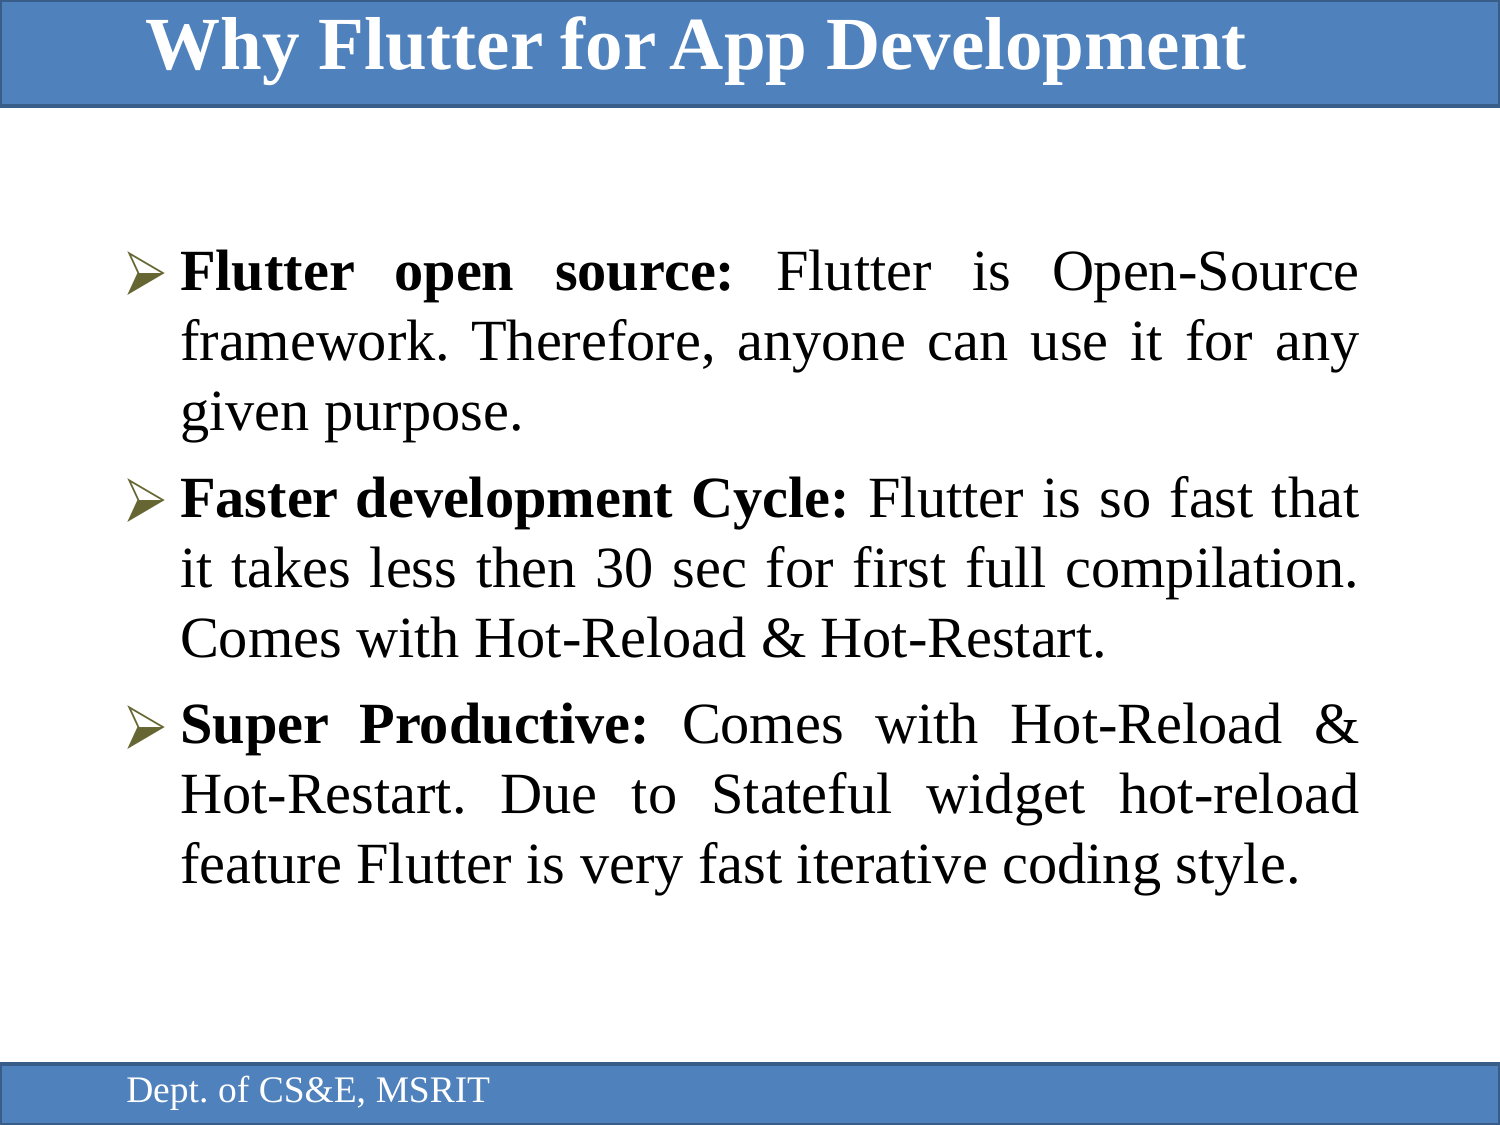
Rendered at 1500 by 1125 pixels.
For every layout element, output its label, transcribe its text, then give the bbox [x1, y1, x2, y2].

text_box [50, 137, 1391, 1050]
text_box Why Flutter for App Development [0, 0, 1500, 106]
text_box Dept. of CS&E, MSRIT [0, 1064, 1500, 1125]
text_box Flutter open source: Flutter is Open-Source framework. Therefore, anyone can use it for any given purpose. Faster development Cycle: Flutter is so fast that it takes less then 30 sec for first full compilation. Comes with Hot-Reload & Hot-Restart. Super Productive: Comes with Hot-Reload & Hot-Restart. Due to Stateful widget hot-reload feature Flutter is very fast iterative coding style. [109, 224, 1375, 904]
